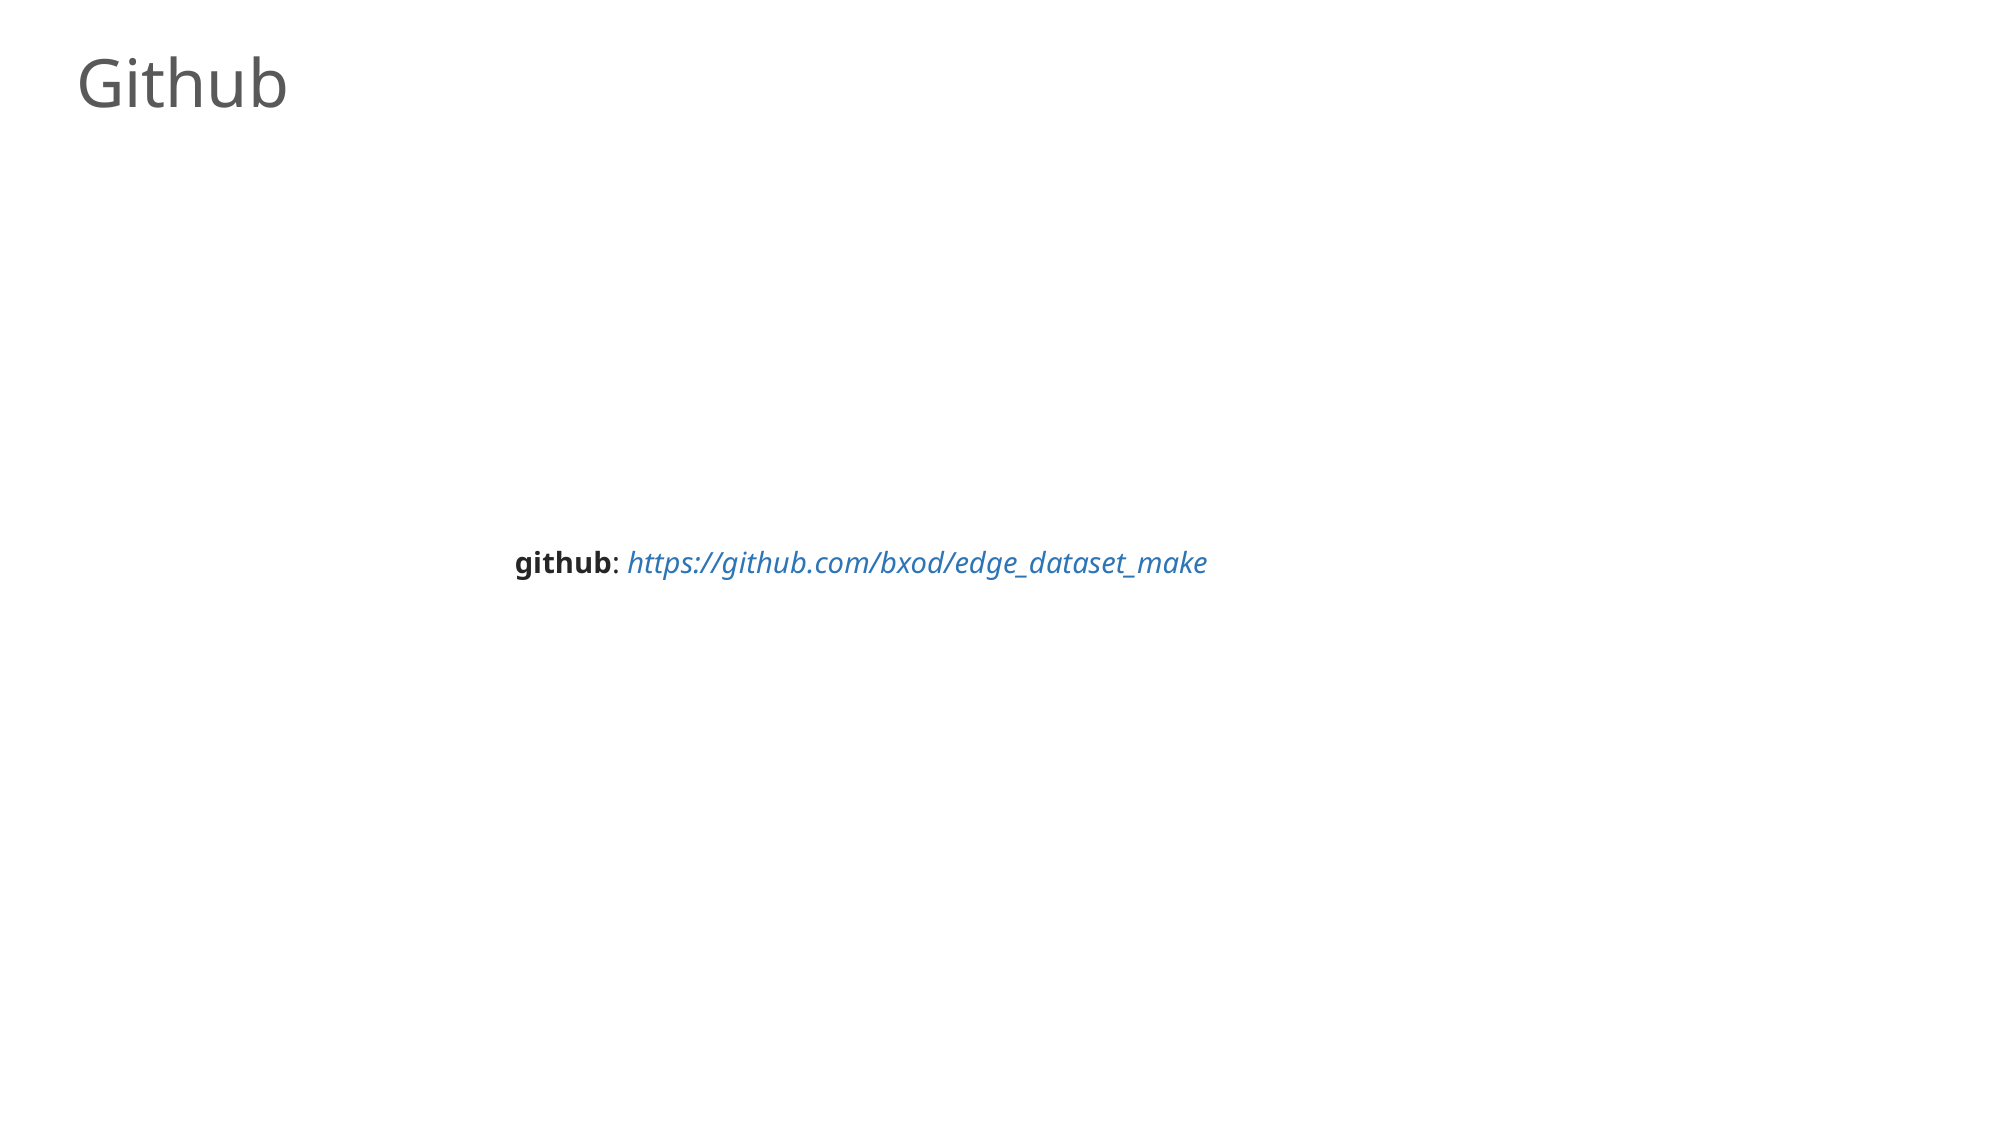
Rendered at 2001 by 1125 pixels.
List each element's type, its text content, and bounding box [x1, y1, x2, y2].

text_box github: https://github.com/bxod/edge_dataset_make [500, 537, 1500, 587]
title Github [61, 35, 1455, 130]
